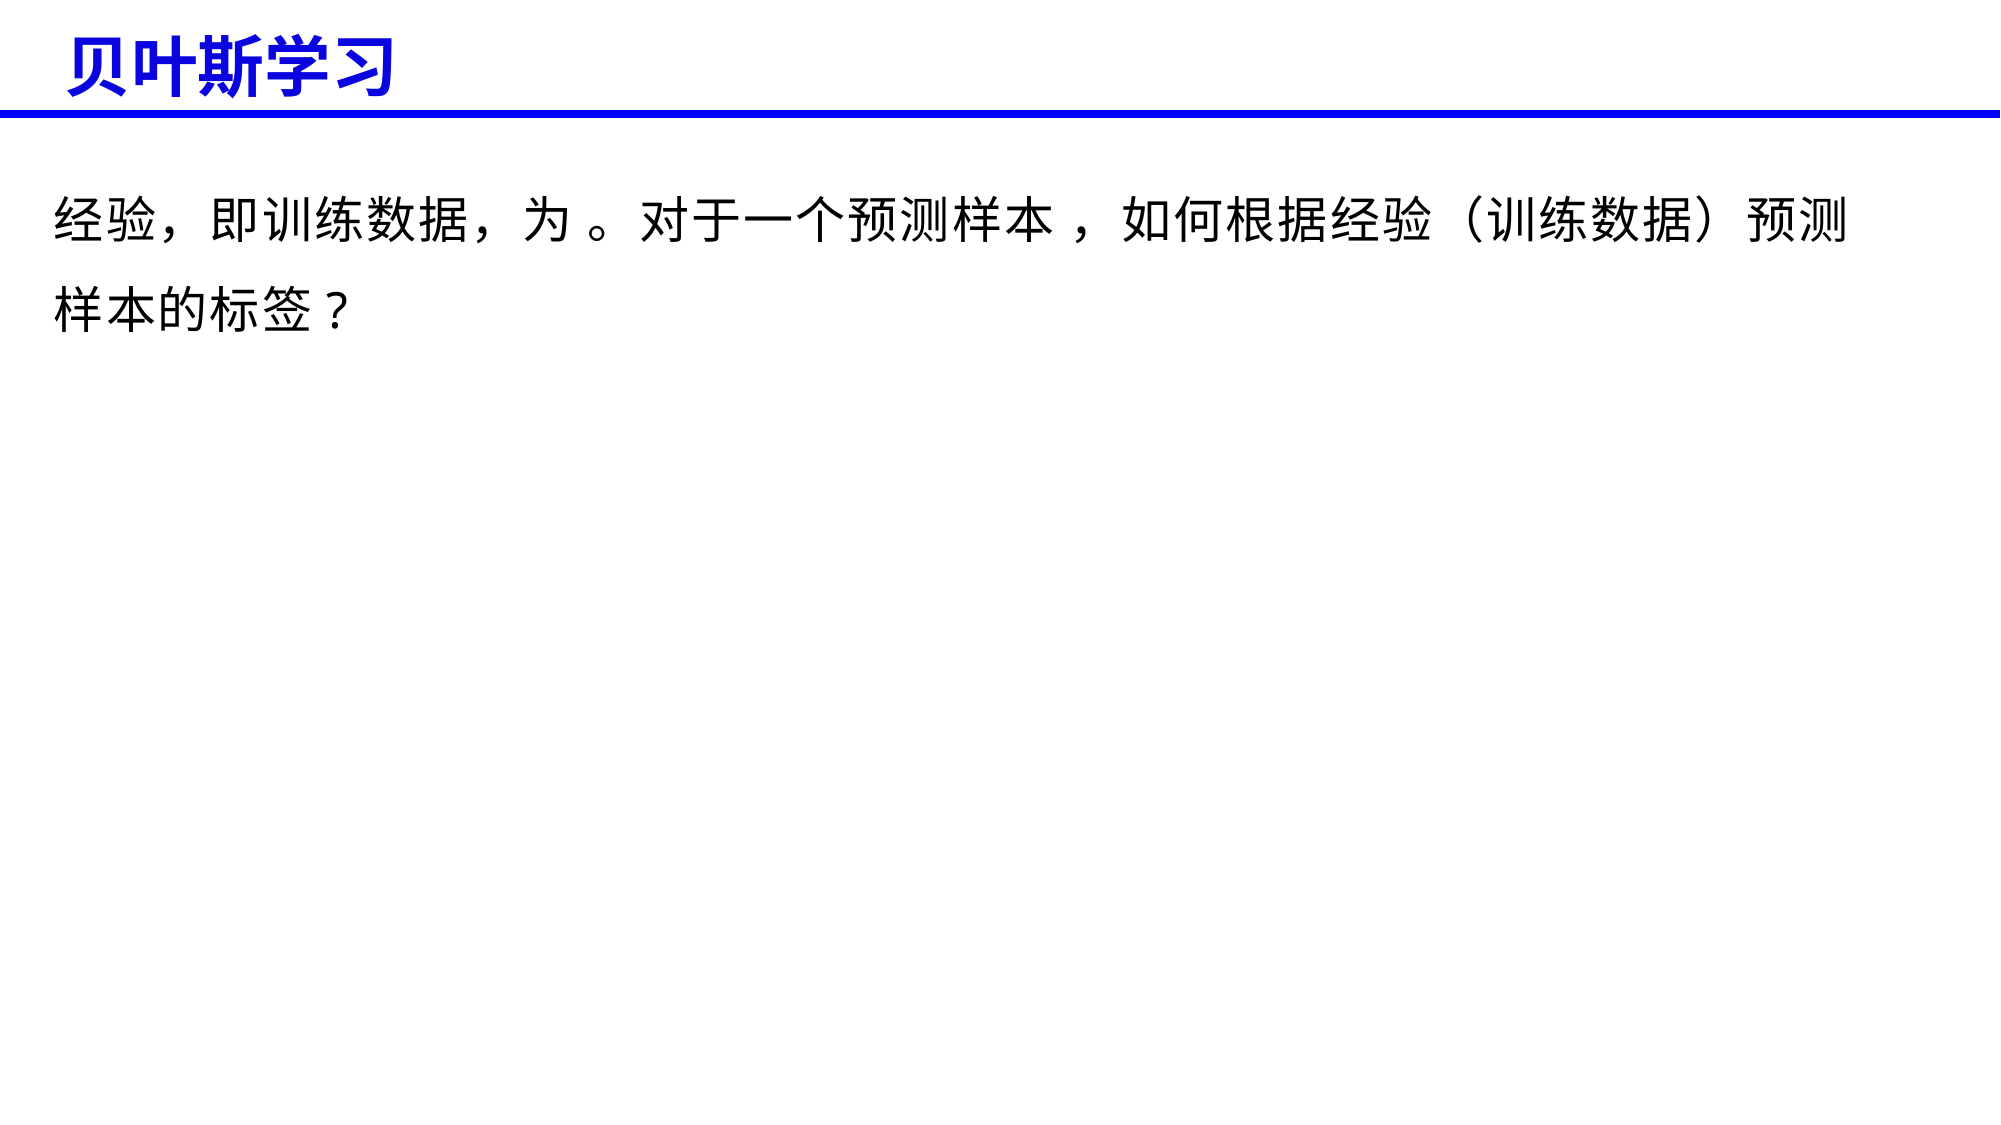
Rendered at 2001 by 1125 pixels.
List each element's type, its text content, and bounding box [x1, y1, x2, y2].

text_box 贝叶斯学习 [49, 17, 1596, 110]
